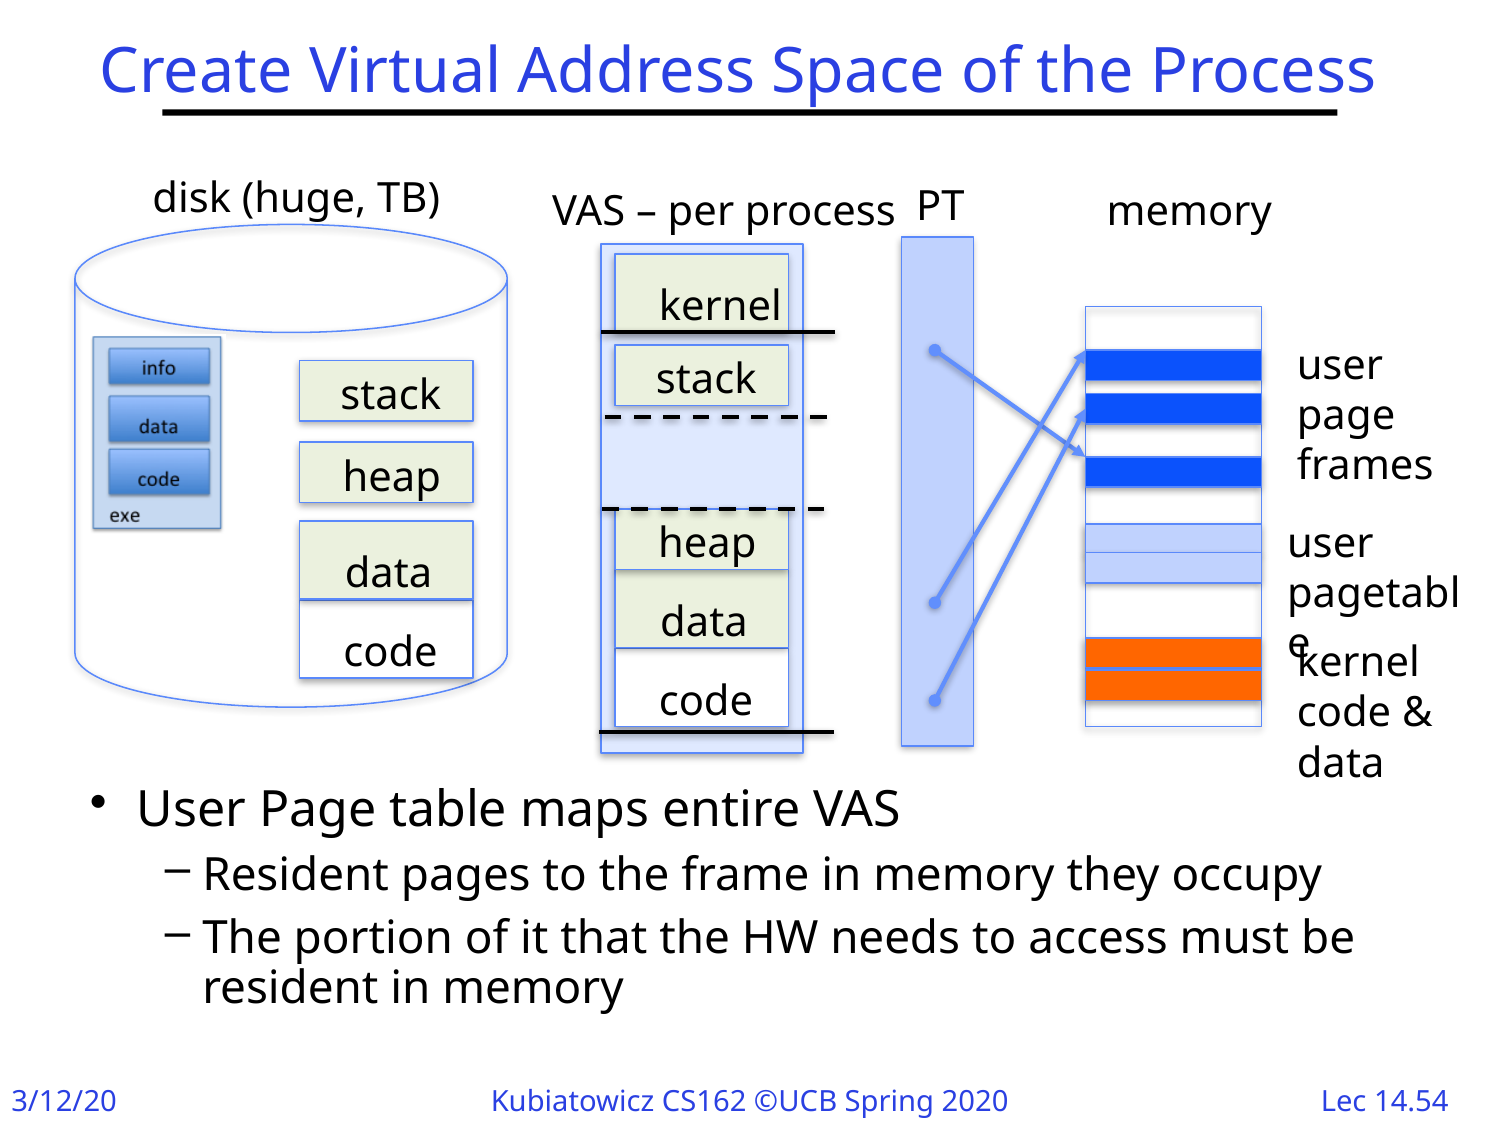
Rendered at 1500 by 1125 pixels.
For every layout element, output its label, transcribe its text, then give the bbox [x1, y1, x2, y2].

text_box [614, 581, 789, 653]
text_box [74, 229, 508, 708]
title Create Virtual Address Space of the Process [52, 0, 1425, 144]
text_box VAS – per process [537, 176, 901, 242]
text_box disk (huge, TB) [137, 163, 455, 229]
text_box [793, 517, 804, 728]
text_box memory [1091, 176, 1287, 242]
list User Page table maps entire VAS Resident pages to the frame in memory they occupy The portion of it that the HW needs to access must be resident in memory [75, 776, 1425, 1056]
text_box [600, 422, 804, 507]
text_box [934, 349, 1086, 603]
picture [89, 334, 226, 535]
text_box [299, 360, 474, 427]
text_box [792, 343, 804, 415]
text_box [299, 610, 474, 679]
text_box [614, 516, 789, 575]
text_box [600, 341, 610, 418]
text_box [600, 517, 609, 728]
text_box code [328, 617, 453, 683]
text_box [600, 243, 804, 329]
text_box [299, 520, 474, 605]
text_box [614, 659, 789, 727]
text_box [614, 344, 789, 411]
text_box [901, 236, 974, 747]
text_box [934, 610, 1086, 701]
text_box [614, 253, 790, 331]
text_box [600, 741, 804, 754]
text_box PT [901, 171, 980, 236]
text_box code [643, 666, 768, 728]
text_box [299, 441, 474, 508]
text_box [1085, 306, 1500, 795]
